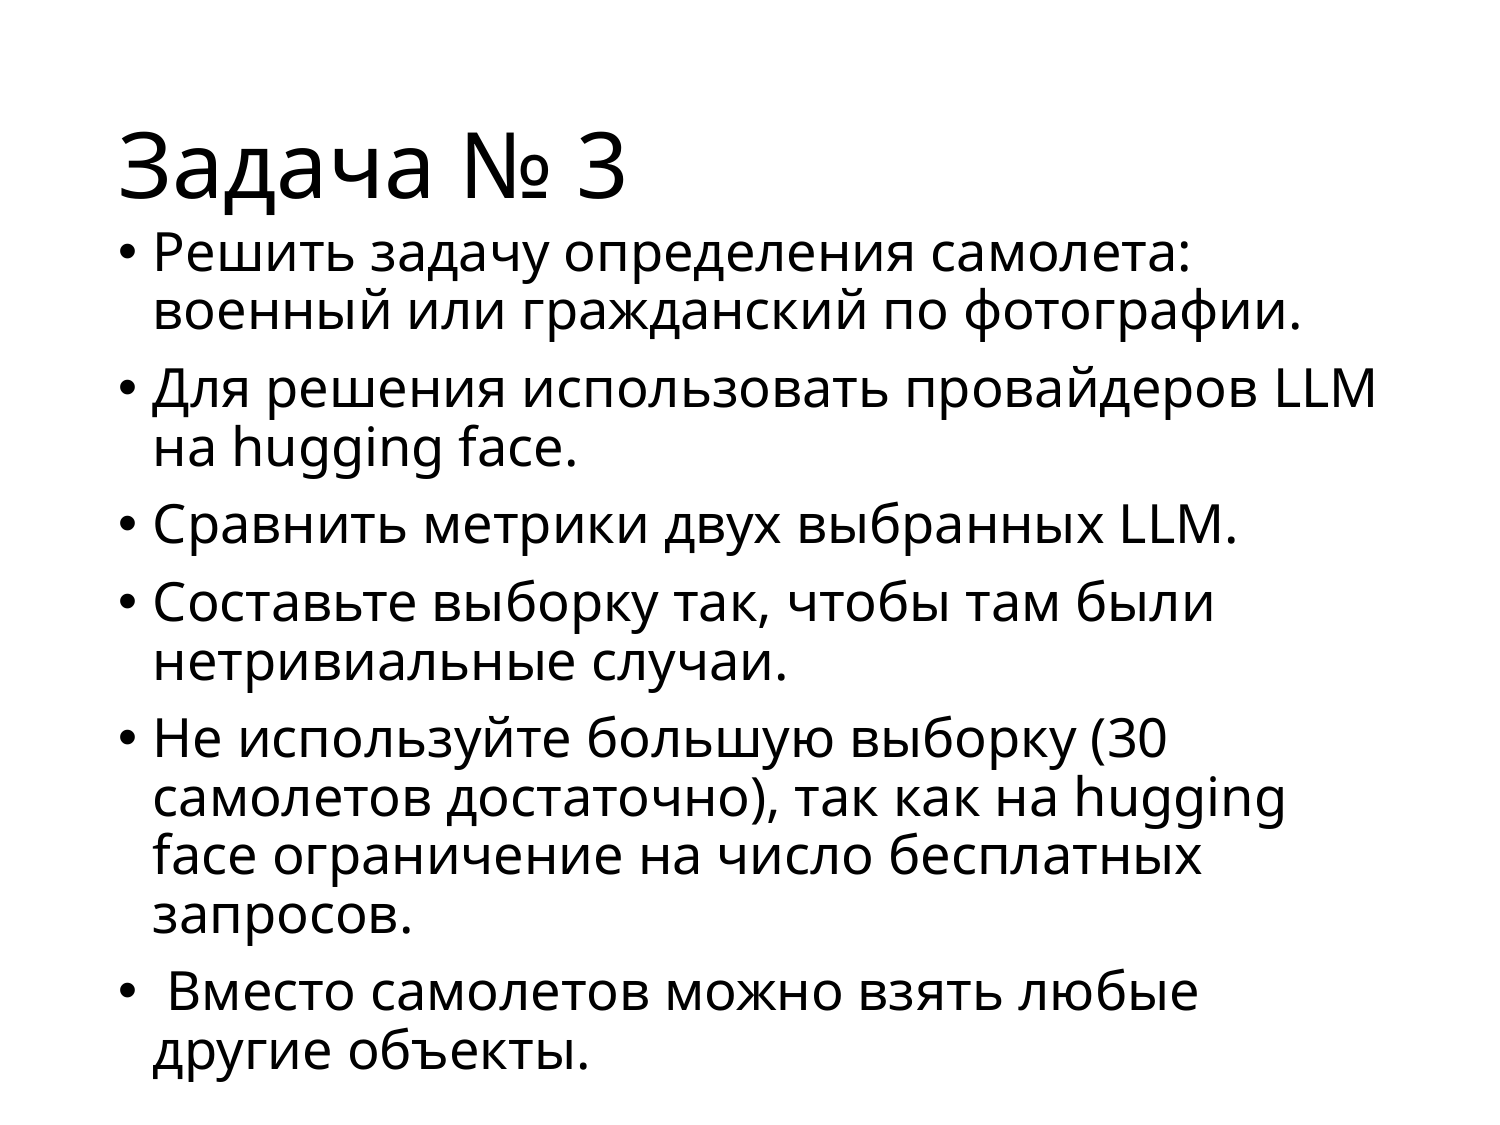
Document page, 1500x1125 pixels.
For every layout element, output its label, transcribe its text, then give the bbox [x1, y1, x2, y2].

list Решить задачу определения самолета: военный или гражданский по фотографии. Для решения использовать провайдеров LLM на hugging face. Сравнить метрики двух выбранных LLM. Составьте выборку так, чтобы там были нетривиальные случаи. Не используйте большую выборку (30 самолетов достаточно), так как на hugging face ограничение на число бесплатных запросов. Вместо самолетов можно взять любые другие объекты. [103, 217, 1397, 1096]
title Задача № 3 [103, 59, 1397, 217]
